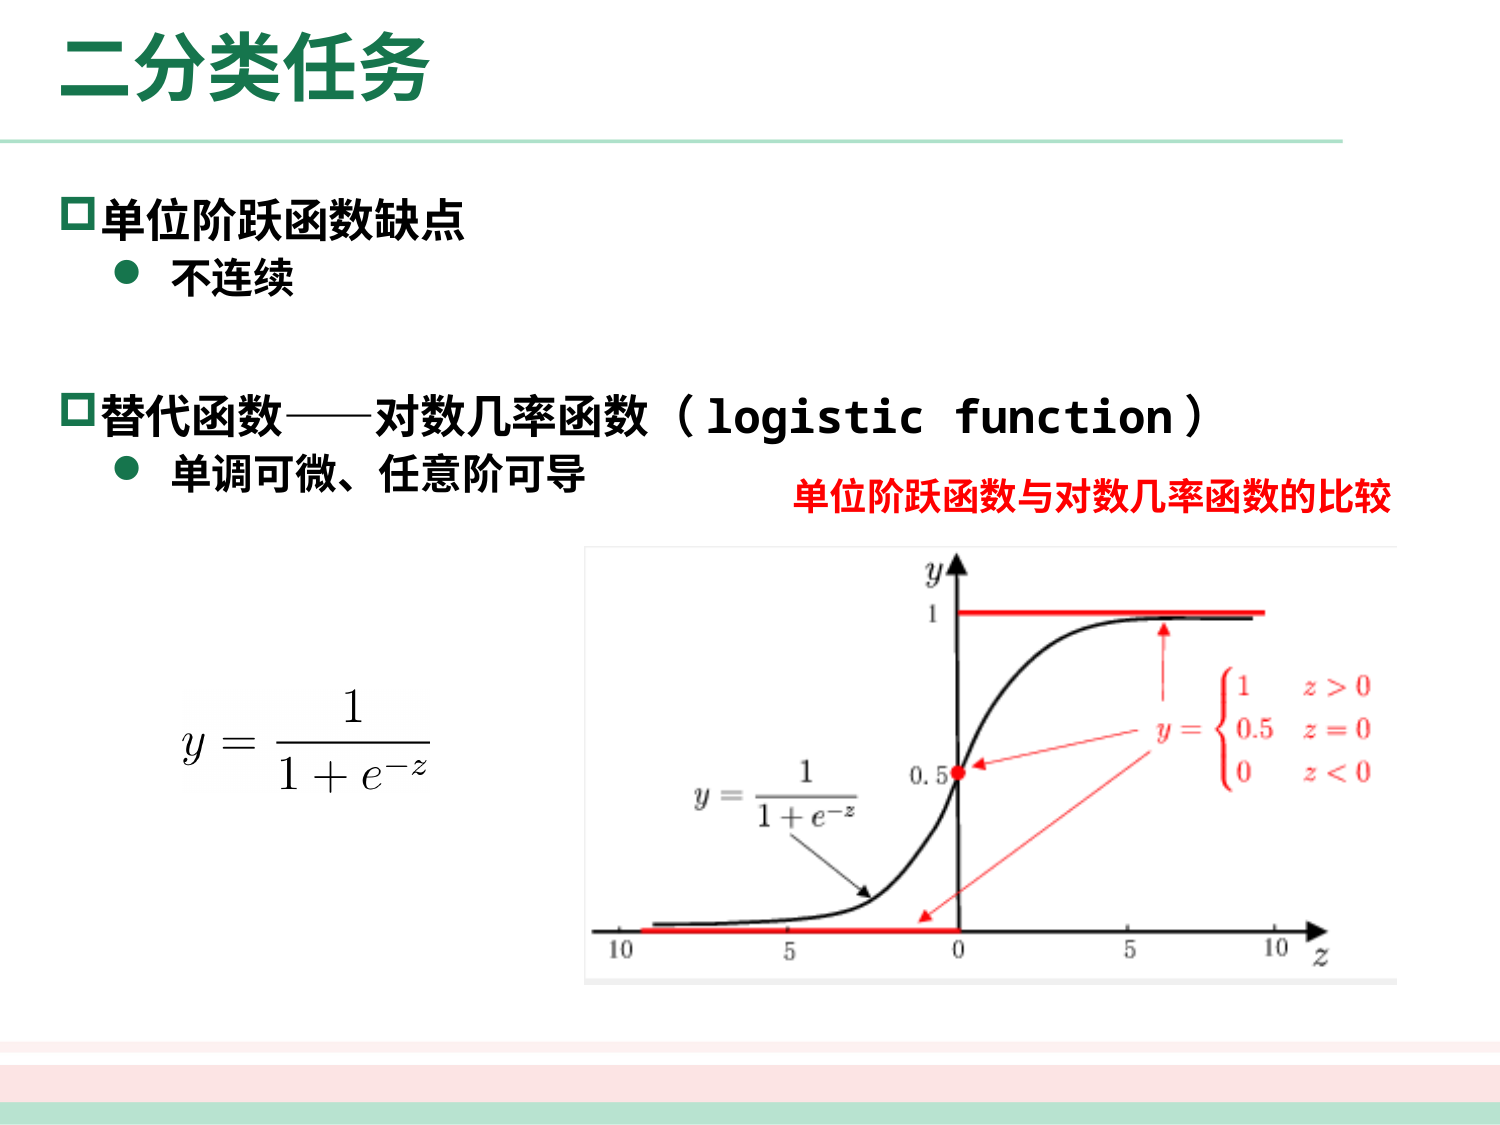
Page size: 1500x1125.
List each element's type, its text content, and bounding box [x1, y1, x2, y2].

list 单位阶跃函数缺点 不连续 替代函数——对数几率函数（logistic function） 单调可微、任意阶可导 [42, 190, 1457, 999]
text_box 单位阶跃函数与对数几率函数的比较 [777, 465, 1500, 525]
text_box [180, 685, 432, 797]
title 二分类任务 [42, 7, 1337, 135]
picture [0, 0, 1500, 1125]
picture [584, 546, 1397, 986]
